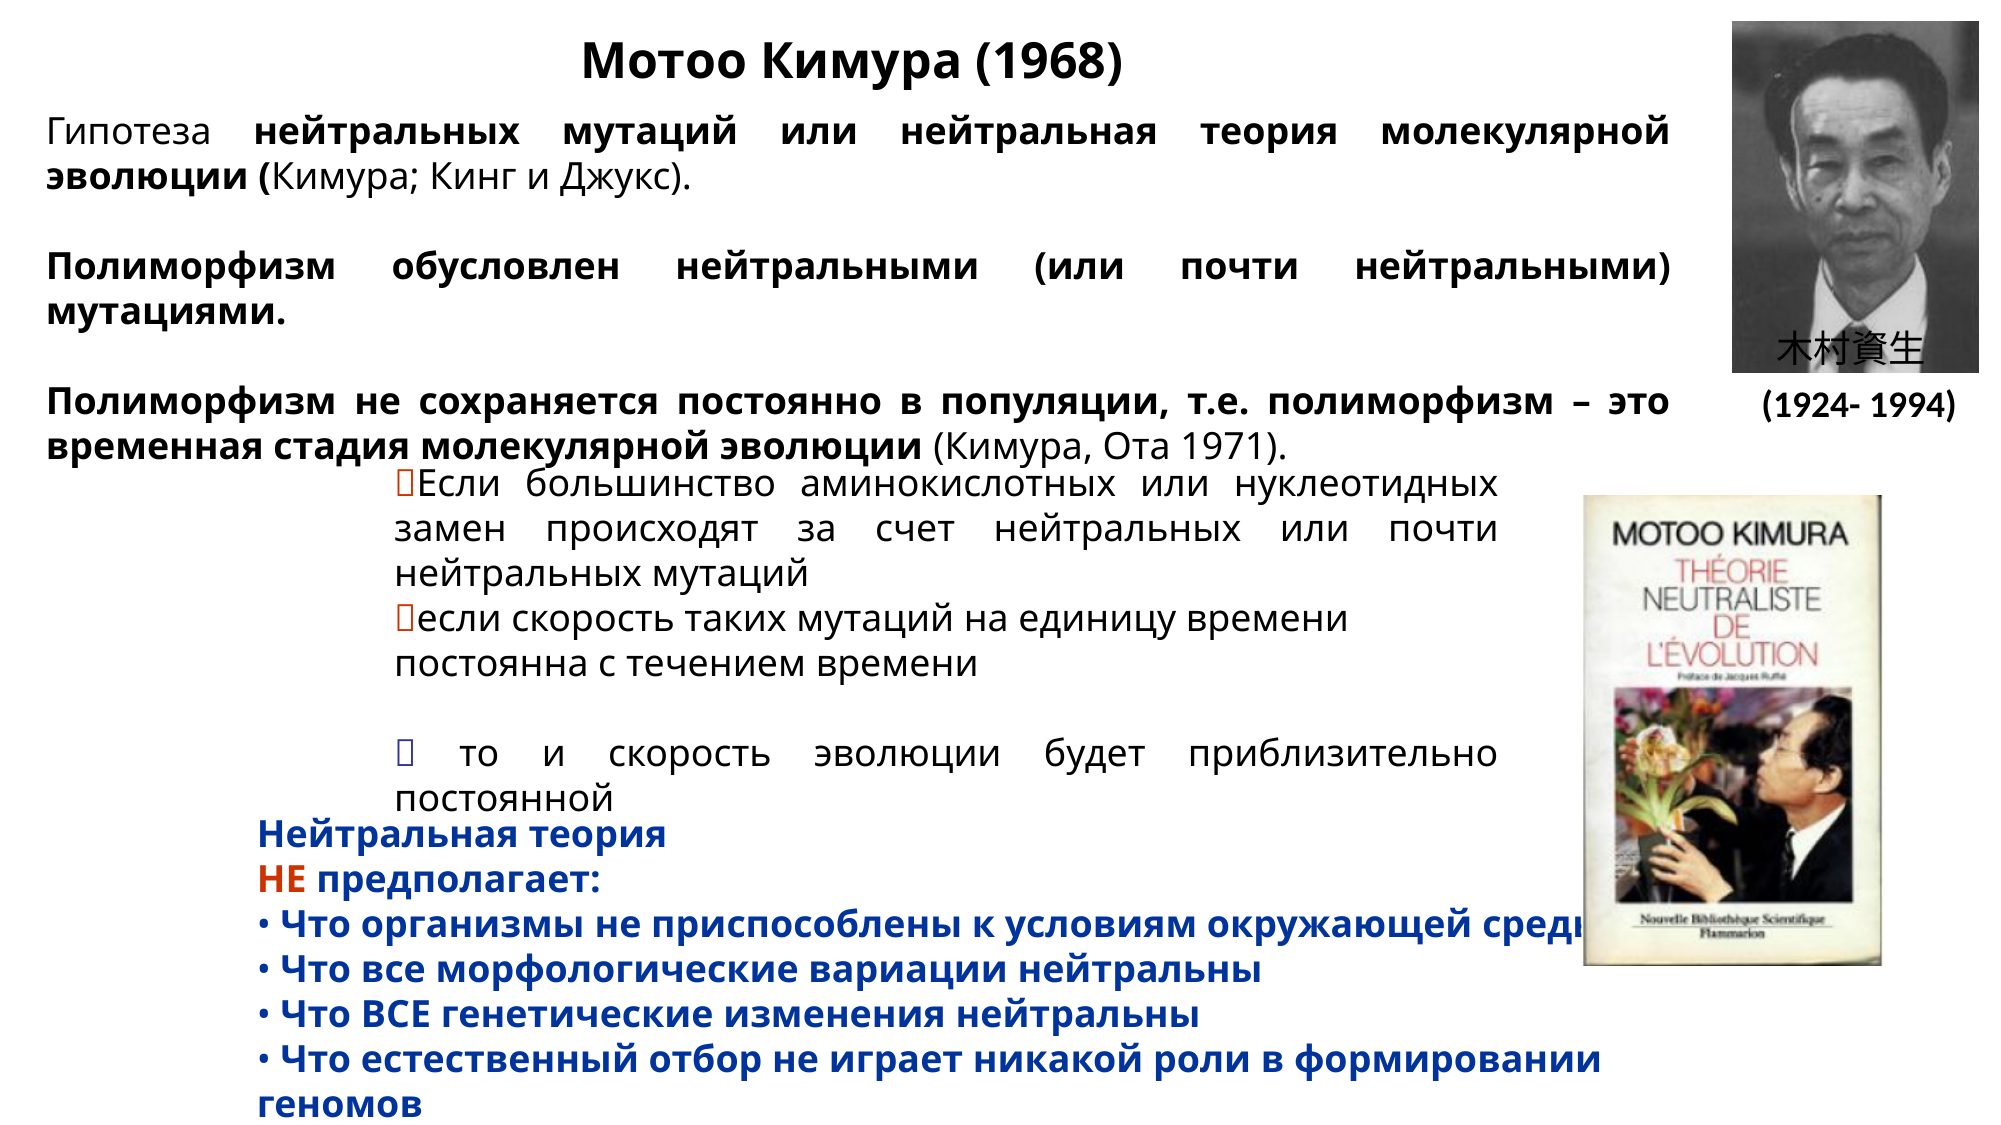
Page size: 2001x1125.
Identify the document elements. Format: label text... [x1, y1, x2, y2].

text_box 木村資生 [1761, 373, 1950, 378]
picture [1732, 21, 1979, 373]
text_box Гипотеза нейтральных мутаций или нейтральная теория молекулярной эволюции (Кимура; Кинг и Джукс). Полиморфизм обусловлен нейтральными (или почти нейтральными) мутациями. Полиморфизм не сохраняется постоянно в популяции, т.е. полиморфизм – это временная стадия молекулярной эволюции (Кимура, Ота 1971). [31, 99, 1687, 475]
text_box Если большинство аминокислотных или нуклеотидных замен происходят за счет нейтральных или почти нейтральных мутаций если скорость таких мутаций на единицу времени постоянна с течением времени  то и скорость эволюции будет приблизительно постоянной [379, 451, 1514, 802]
text_box Нейтральная теория НЕ предполагает: • Что организмы не приспособлены к условиям окружающей среды • Что все морфологические вариации нейтральны • Что ВСЕ генетические изменения нейтральны • Что естественный отбор не играет никакой роли в формировании геномов [242, 802, 1772, 1125]
text_box Мотоо Кимура (1968) [565, 21, 1139, 96]
picture [1581, 494, 1885, 966]
text_box (1924- 1994) [1746, 373, 1978, 433]
